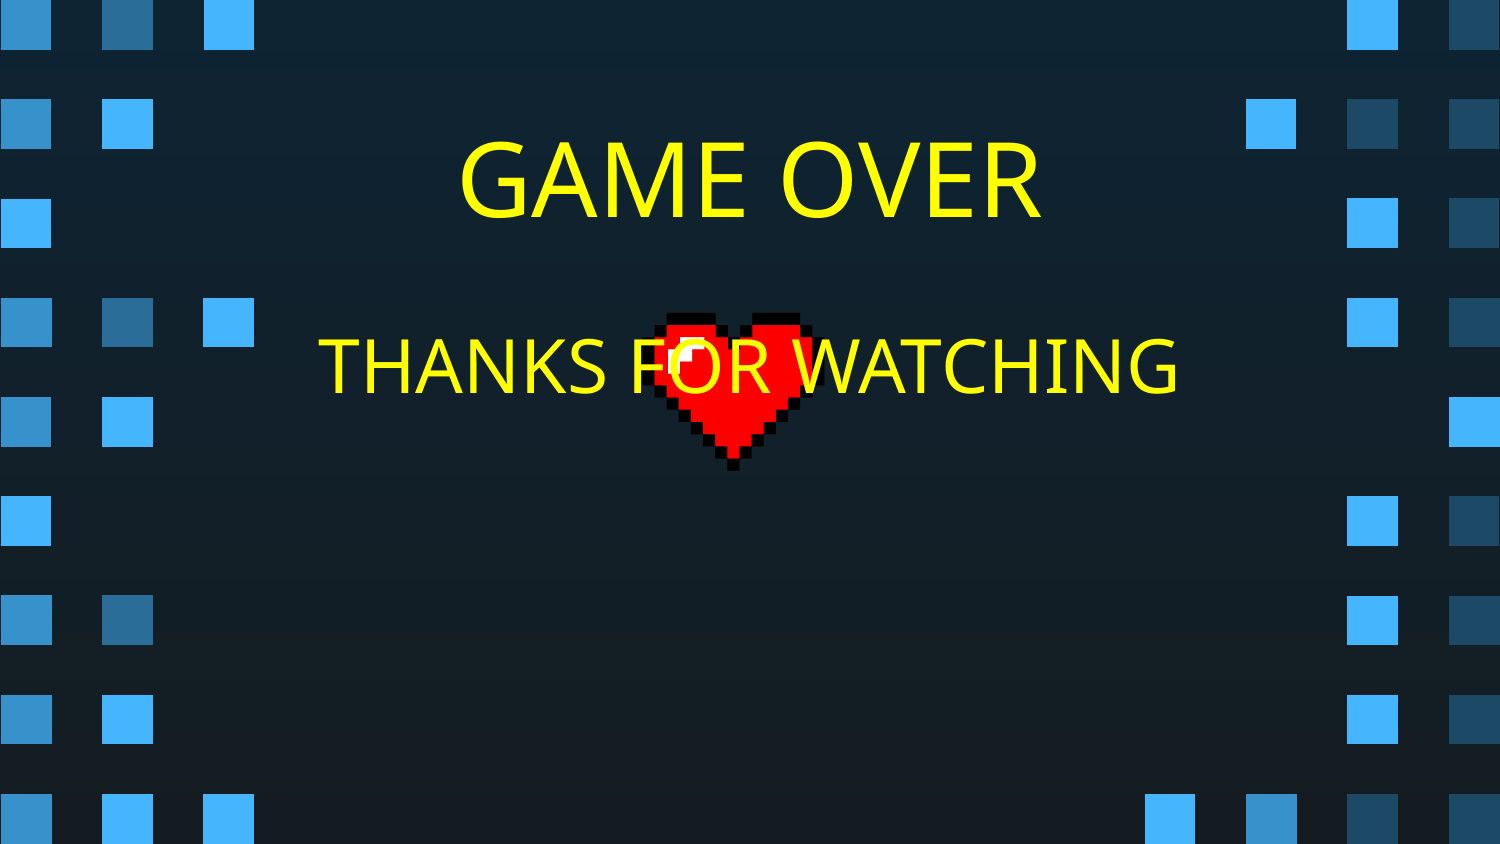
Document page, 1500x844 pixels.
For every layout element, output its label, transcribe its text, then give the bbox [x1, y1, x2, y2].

title THANKS FOR WATCHING [843, 303, 1266, 507]
title GAME OVER [232, 98, 1267, 232]
title THANKS FOR WATCHING [234, 303, 624, 507]
picture [625, 283, 842, 500]
